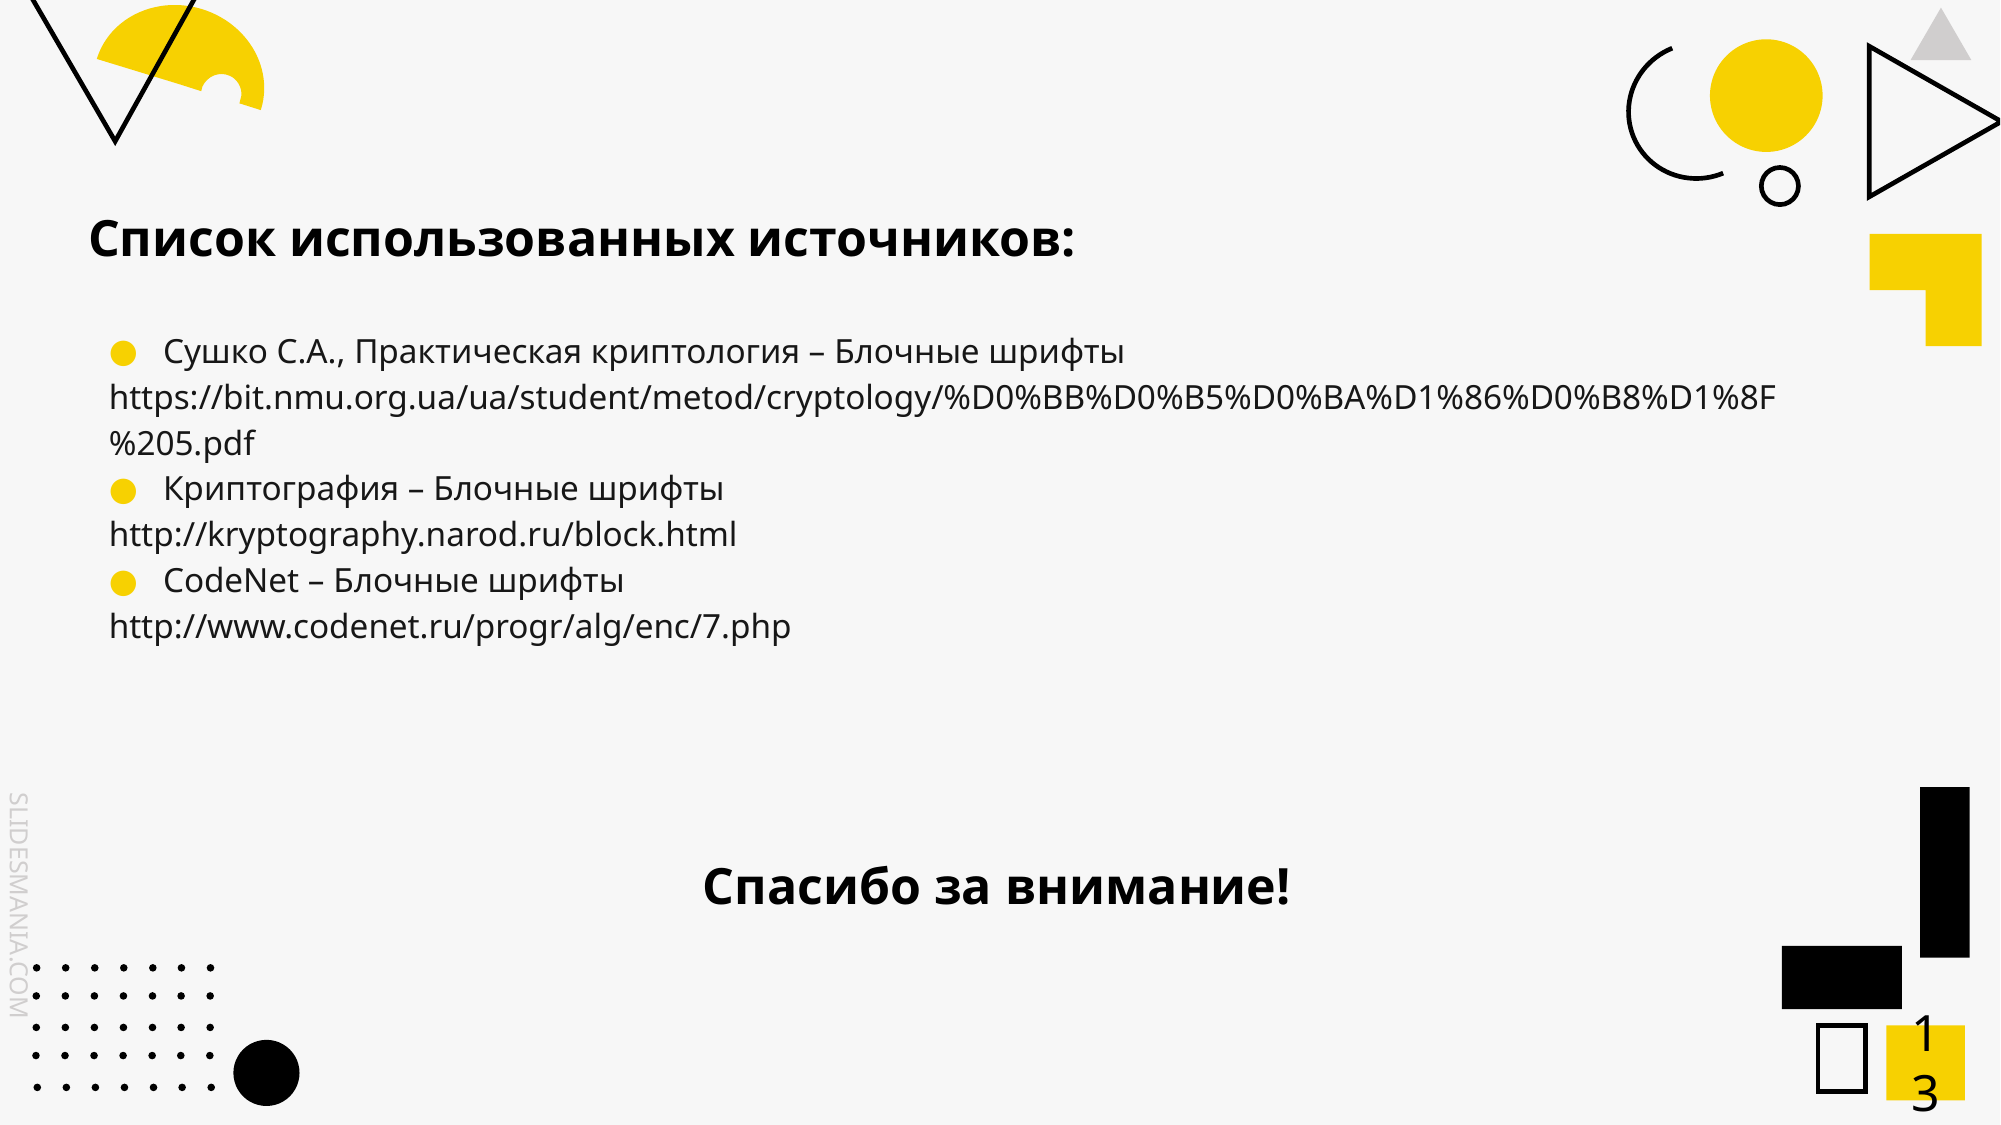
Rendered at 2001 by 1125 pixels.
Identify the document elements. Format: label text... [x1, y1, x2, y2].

text_box Спасибо за внимание! [682, 803, 1371, 935]
text_box 13 [1878, 1023, 1974, 1099]
list Сушко С.А., Практическая криптология – Блочные шрифты https://bit.nmu.org.ua/ua/student/metod/cryptology/%D0%BB%D0%B5%D0%BA%D1%86%D0%B8%D1%8F%205.pdf Криптография – Блочные шрифты http://kryptography.narod.ru/block.html CodeNet – Блочные шрифты http://www.codenet.ru/progr/alg/enc/7.php [68, 303, 1810, 640]
title Список использованных источников: [68, 121, 1337, 287]
